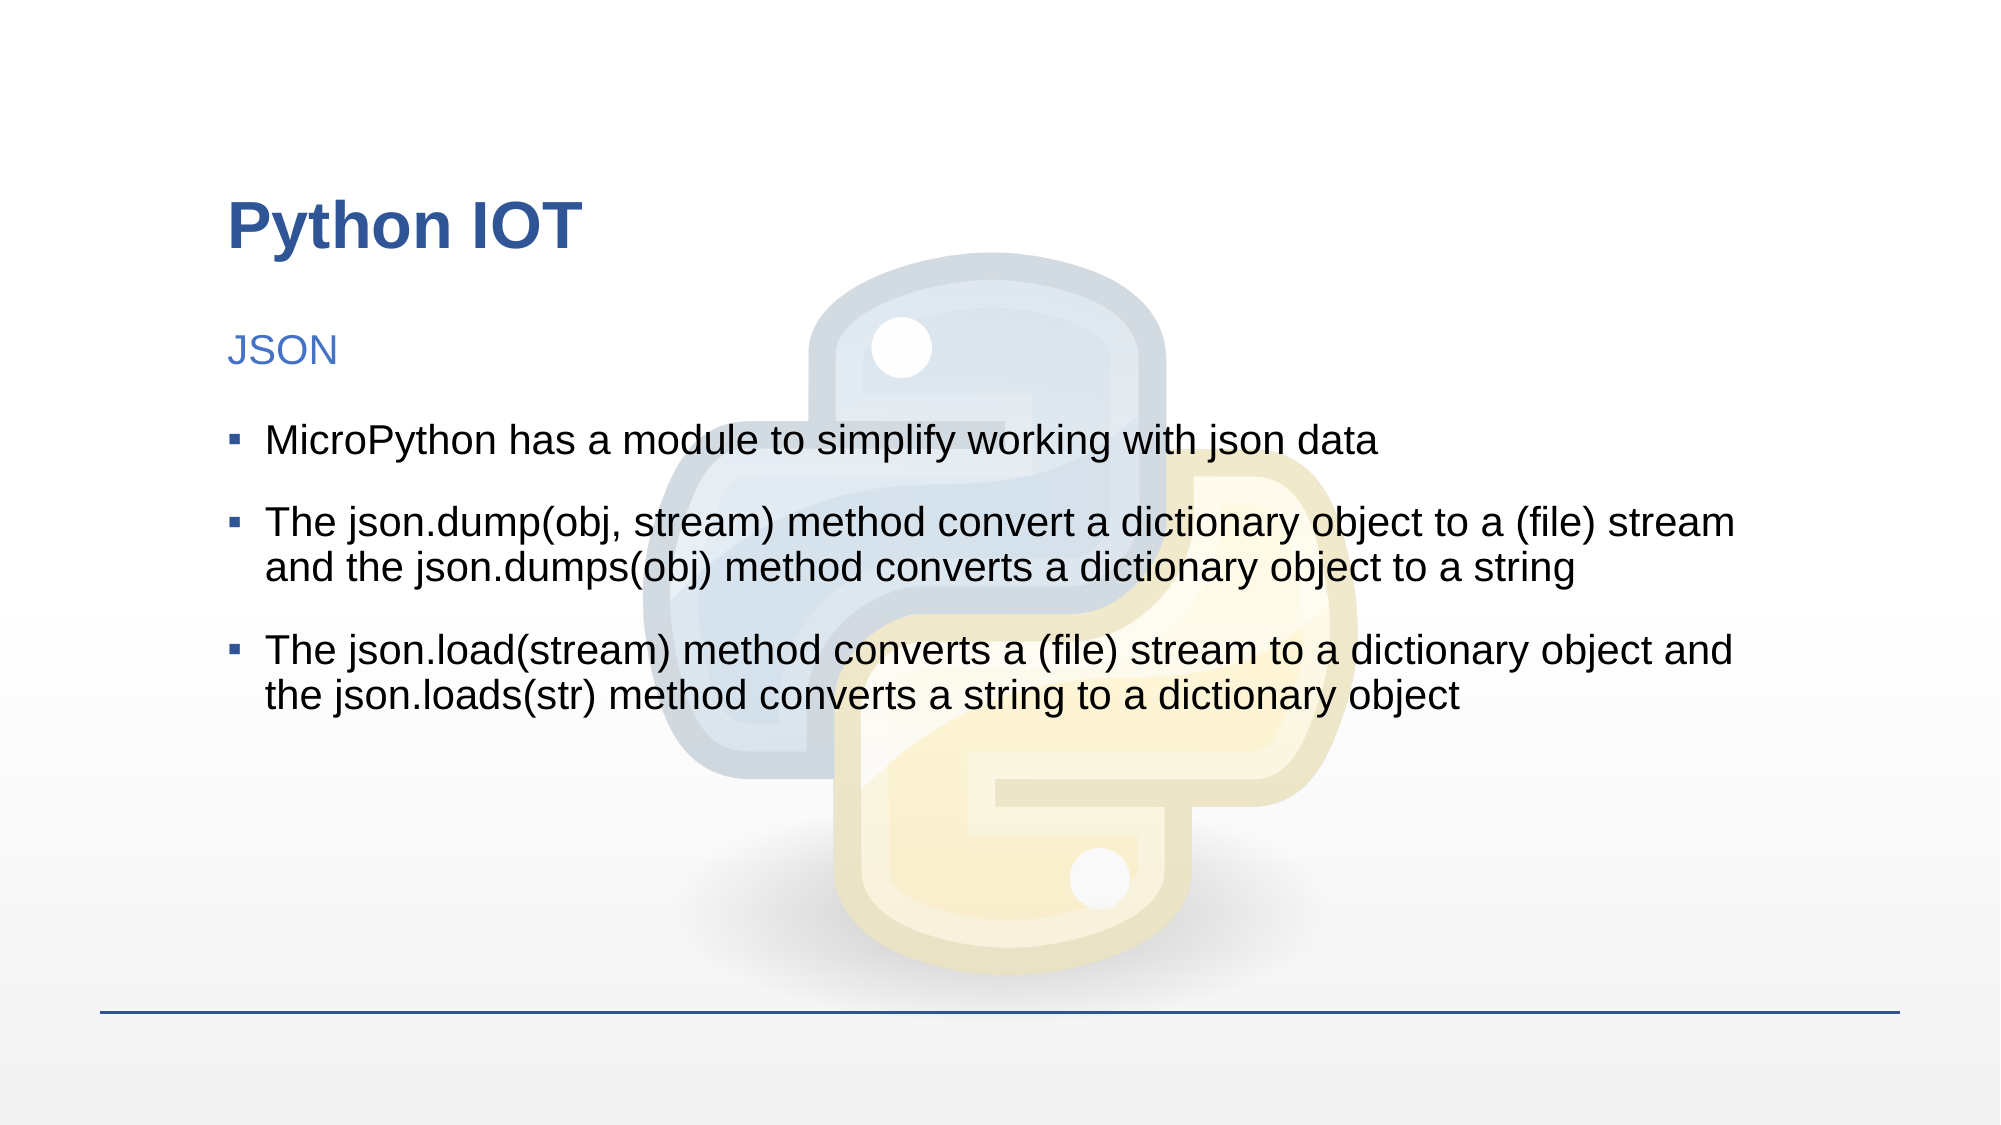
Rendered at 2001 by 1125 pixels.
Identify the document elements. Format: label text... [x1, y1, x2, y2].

title Python IOT [212, 82, 1788, 271]
list JSON [212, 298, 1788, 404]
list MicroPython has a module to simplify working with json data The json.dump(obj, stream) method convert a dictionary object to a (file) stream and the json.dumps(obj) method converts a dictionary object to a string The json.load(stream) method converts a (file) stream to a dictionary object and the json.loads(str) method converts a string to a dictionary object [212, 410, 1788, 950]
